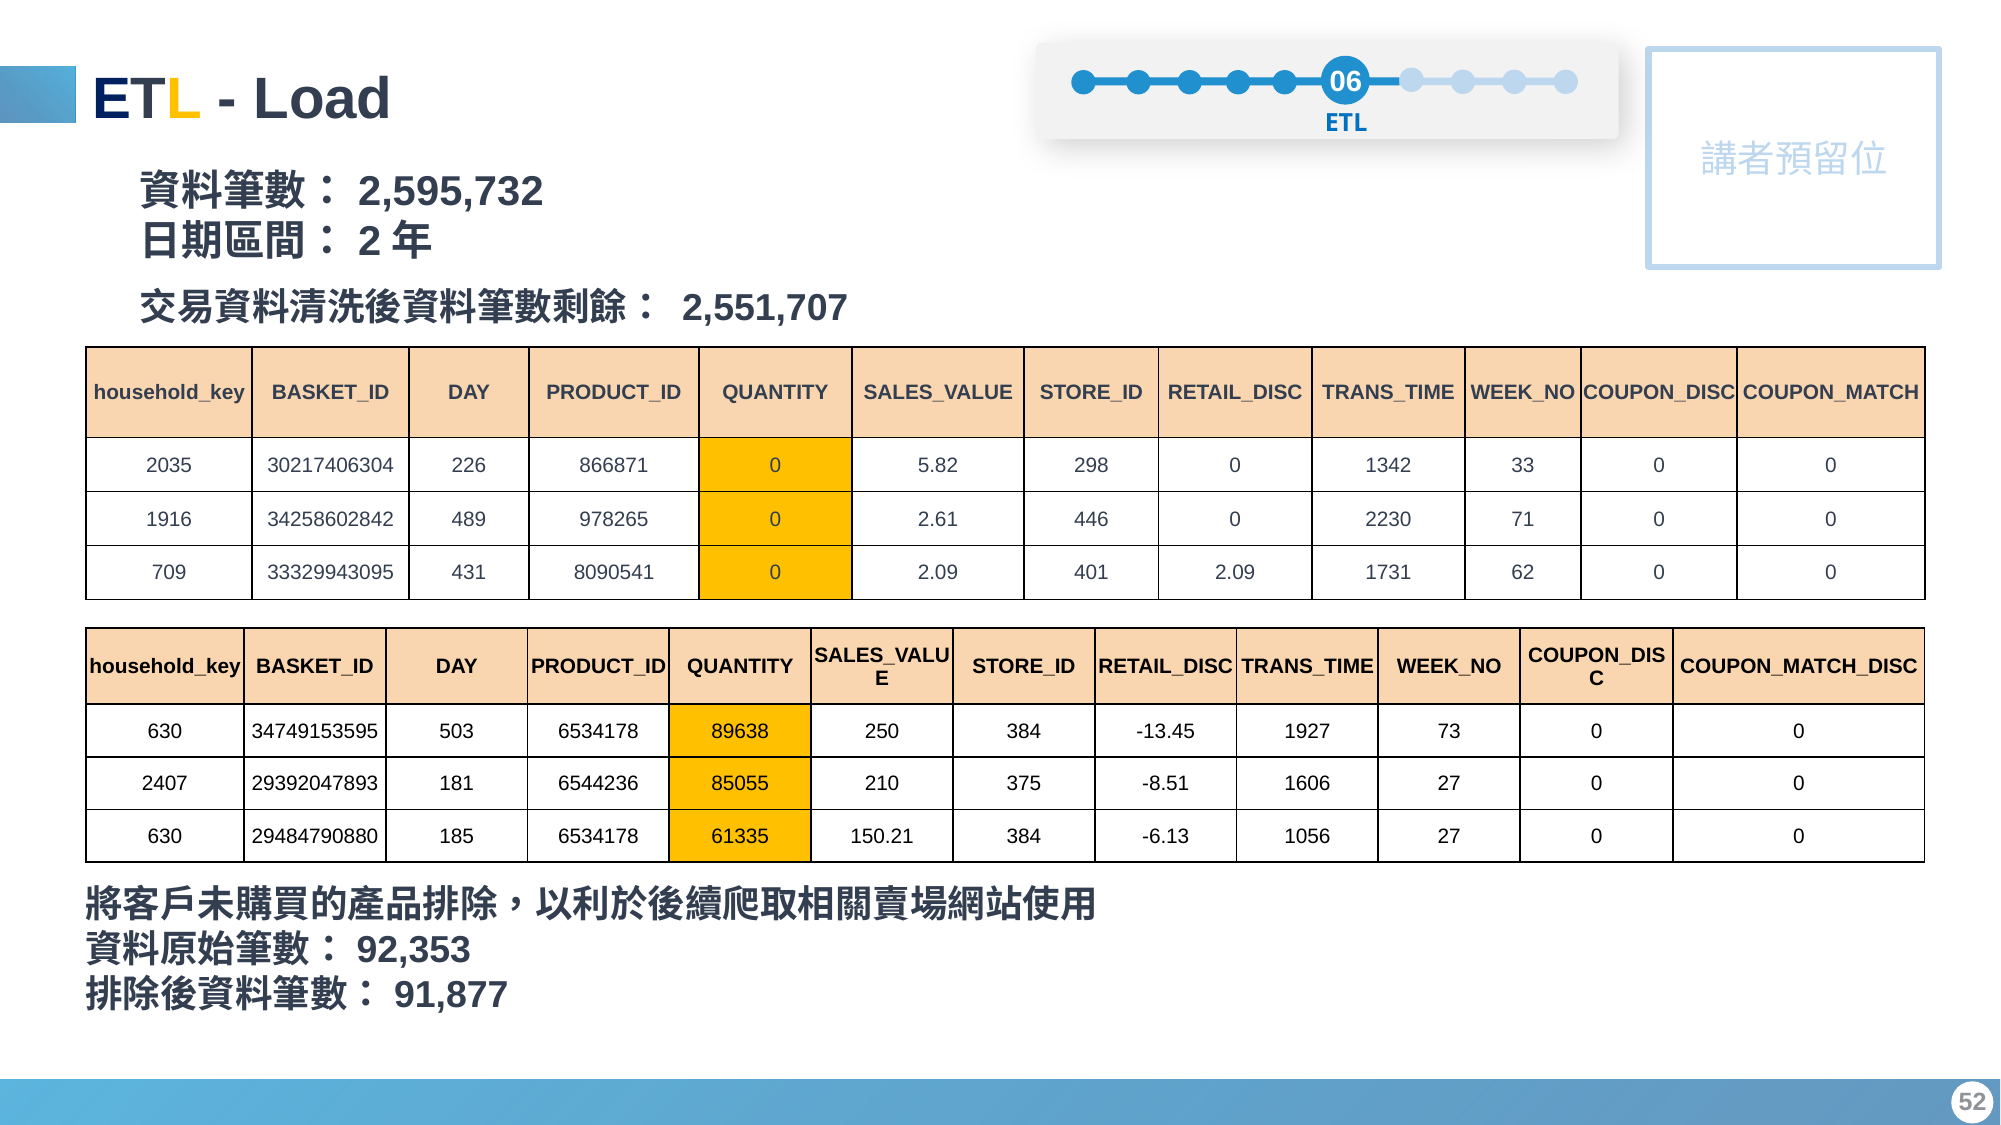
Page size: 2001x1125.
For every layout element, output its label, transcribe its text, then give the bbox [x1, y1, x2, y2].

table_header PRODUCT_ID [530, 348, 698, 437]
table_cell 298 [1025, 438, 1158, 491]
table_cell 29392047893 [245, 758, 385, 809]
table_cell 0 [1582, 492, 1736, 545]
table_cell -8.51 [1096, 758, 1236, 809]
table_cell 401 [1025, 546, 1158, 599]
table_cell 1731 [1313, 546, 1464, 599]
table_cell 2.09 [853, 546, 1023, 599]
table_cell 2.61 [853, 492, 1023, 545]
table_cell 210 [812, 758, 952, 809]
table_cell 2.09 [1159, 546, 1311, 599]
table_cell 0 [1674, 758, 1924, 809]
table_cell 33 [1466, 438, 1580, 491]
table_header BASKET_ID [245, 629, 385, 703]
table_cell 489 [410, 492, 528, 545]
table_cell 33329943095 [253, 546, 408, 599]
table_cell 250 [812, 705, 952, 756]
table_cell 34258602842 [253, 492, 408, 545]
text_box 交易資料清洗後資料筆數剩餘： 2,551,707 [124, 275, 1679, 336]
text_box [1035, 42, 1619, 155]
table_header COUPON_DISC [1582, 348, 1736, 437]
table_header STORE_ID [1025, 348, 1158, 437]
text_box ETL - Load [77, 53, 957, 138]
table_cell 384 [954, 705, 1094, 756]
table_cell 34749153595 [245, 705, 385, 756]
table_cell 2407 [87, 758, 243, 809]
table_cell 89638 [670, 705, 810, 756]
table_cell 8090541 [530, 546, 698, 599]
table_cell 30217406304 [253, 438, 408, 491]
table_header RETAIL_DISC [1159, 348, 1311, 437]
table_cell 1916 [87, 492, 251, 545]
table_cell 6544236 [528, 758, 668, 809]
table_cell 0 [1159, 438, 1311, 491]
table_cell 0 [1674, 810, 1924, 861]
table_cell 29484790880 [245, 810, 385, 861]
table_cell 0 [700, 438, 851, 491]
table_cell 27 [1379, 810, 1519, 861]
table_cell 62 [1466, 546, 1580, 599]
table_cell 630 [87, 705, 243, 756]
table_cell 1056 [1237, 810, 1377, 861]
table_cell 27 [1379, 758, 1519, 809]
table_header SALES_VALUE [853, 348, 1023, 437]
table_cell -13.45 [1096, 705, 1236, 756]
table_cell 2035 [87, 438, 251, 491]
text_box 將客戶未購買的產品排除，以利於後續爬取相關賣場網站使用 資料原始筆數：92,353 排除後資料筆數：91,877 [70, 872, 1364, 1023]
table_cell 0 [1582, 438, 1736, 491]
table_cell 0 [1738, 546, 1924, 599]
table_cell 181 [387, 758, 527, 809]
table_header DAY [387, 629, 527, 703]
table_header STORE_ID [954, 629, 1094, 703]
table_header COUPON_DISC [1521, 629, 1672, 703]
table_cell 0 [1521, 810, 1672, 861]
table_cell 5.82 [853, 438, 1023, 491]
table_header TRANS_TIME [1313, 348, 1464, 437]
table_cell 0 [1738, 438, 1924, 491]
table_cell 375 [954, 758, 1094, 809]
table_cell 503 [387, 705, 527, 756]
table_cell 630 [87, 810, 243, 861]
table_cell 0 [1582, 546, 1736, 599]
table_cell 2230 [1313, 492, 1464, 545]
table_cell 1927 [1237, 705, 1377, 756]
table_cell 446 [1025, 492, 1158, 545]
table_cell 6534178 [528, 705, 668, 756]
table_cell 6534178 [528, 810, 668, 861]
table_cell 150.21 [812, 810, 952, 861]
table_cell 0 [1738, 492, 1924, 545]
table_header BASKET_ID [253, 348, 408, 437]
table_header QUANTITY [670, 629, 810, 703]
table_header household_key [87, 629, 243, 703]
table_header SALES_VALUE [812, 629, 952, 703]
table_header TRANS_TIME [1237, 629, 1377, 703]
table_cell 226 [410, 438, 528, 491]
table_cell 709 [87, 546, 251, 599]
table_header WEEK_NO [1466, 348, 1580, 437]
table_header COUPON_MATCH_DISC [1674, 629, 1924, 703]
table_cell 73 [1379, 705, 1519, 756]
table_cell 1342 [1313, 438, 1464, 491]
table_cell 61335 [670, 810, 810, 861]
slide_number 52 [1551, 1070, 2000, 1125]
table_cell 0 [1521, 758, 1672, 809]
table_header household_key [87, 348, 251, 437]
table_cell 431 [410, 546, 528, 599]
table_cell 1606 [1237, 758, 1377, 809]
text_box 資料筆數：2,595,732 日期區間：2年 [124, 156, 974, 271]
table_cell 0 [1674, 705, 1924, 756]
table_header WEEK_NO [1379, 629, 1519, 703]
table_header QUANTITY [700, 348, 851, 437]
table_header DAY [410, 348, 528, 437]
table_cell 185 [387, 810, 527, 861]
table_cell 85055 [670, 758, 810, 809]
table_cell 0 [1521, 705, 1672, 756]
table_cell 978265 [530, 492, 698, 545]
table_cell -6.13 [1096, 810, 1236, 861]
table_cell 866871 [530, 438, 698, 491]
table_cell 384 [954, 810, 1094, 861]
table_cell 0 [700, 546, 851, 599]
table_cell 0 [700, 492, 851, 545]
table_cell 0 [1159, 492, 1311, 545]
table_header RETAIL_DISC [1096, 629, 1236, 703]
table_header PRODUCT_ID [528, 629, 668, 703]
table_cell 71 [1466, 492, 1580, 545]
table_header COUPON_MATCH [1738, 348, 1924, 437]
